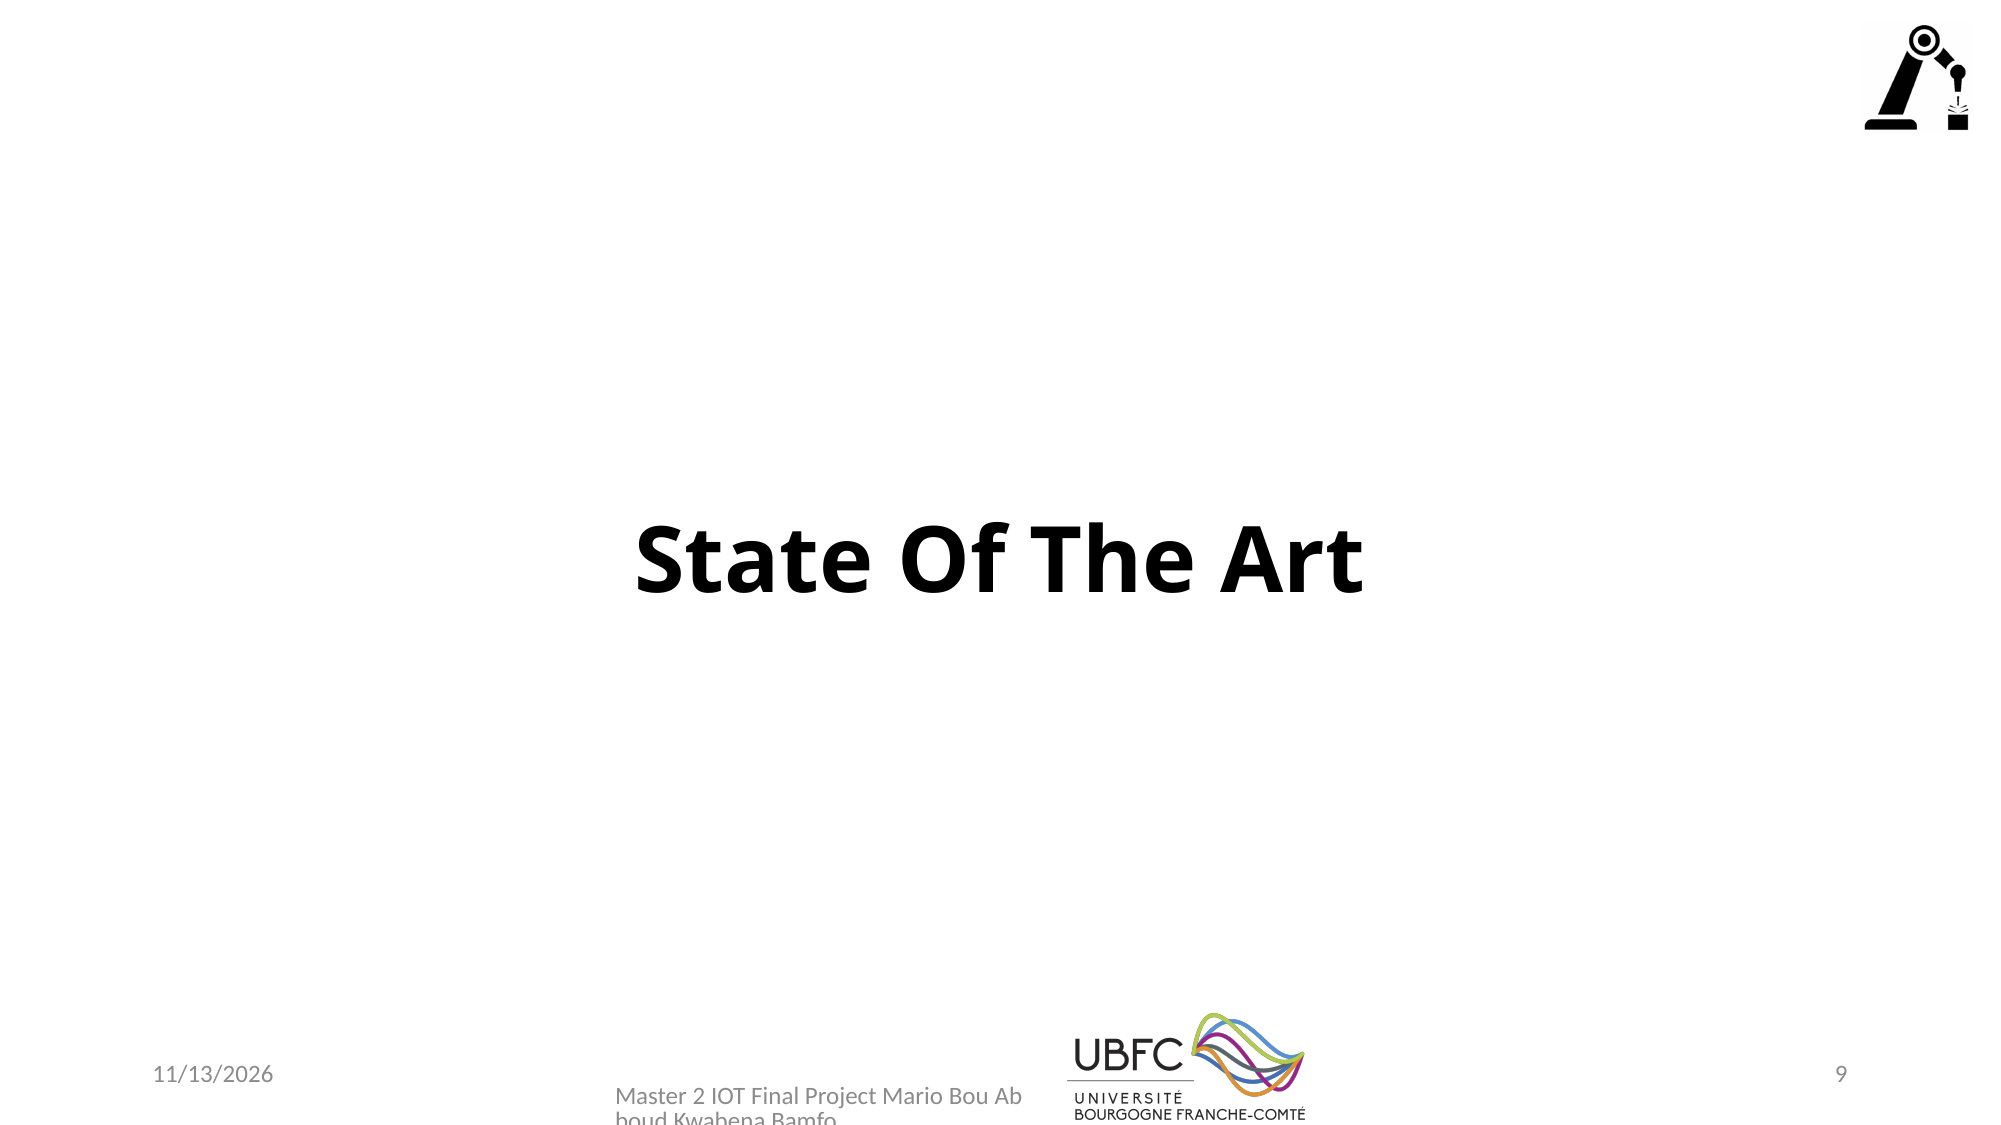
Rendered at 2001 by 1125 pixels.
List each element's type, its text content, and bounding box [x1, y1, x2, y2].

slide_number 9 [1412, 1042, 1863, 1103]
slide_number 28-Jan-21 [137, 1042, 588, 1103]
footer Master 2 IOT Final Project Mario Bou Abboud Kwabena Bamfo [600, 1013, 1051, 1125]
picture [1862, 22, 1974, 134]
title State Of The Art [137, 453, 1863, 672]
picture [1067, 1013, 1305, 1120]
